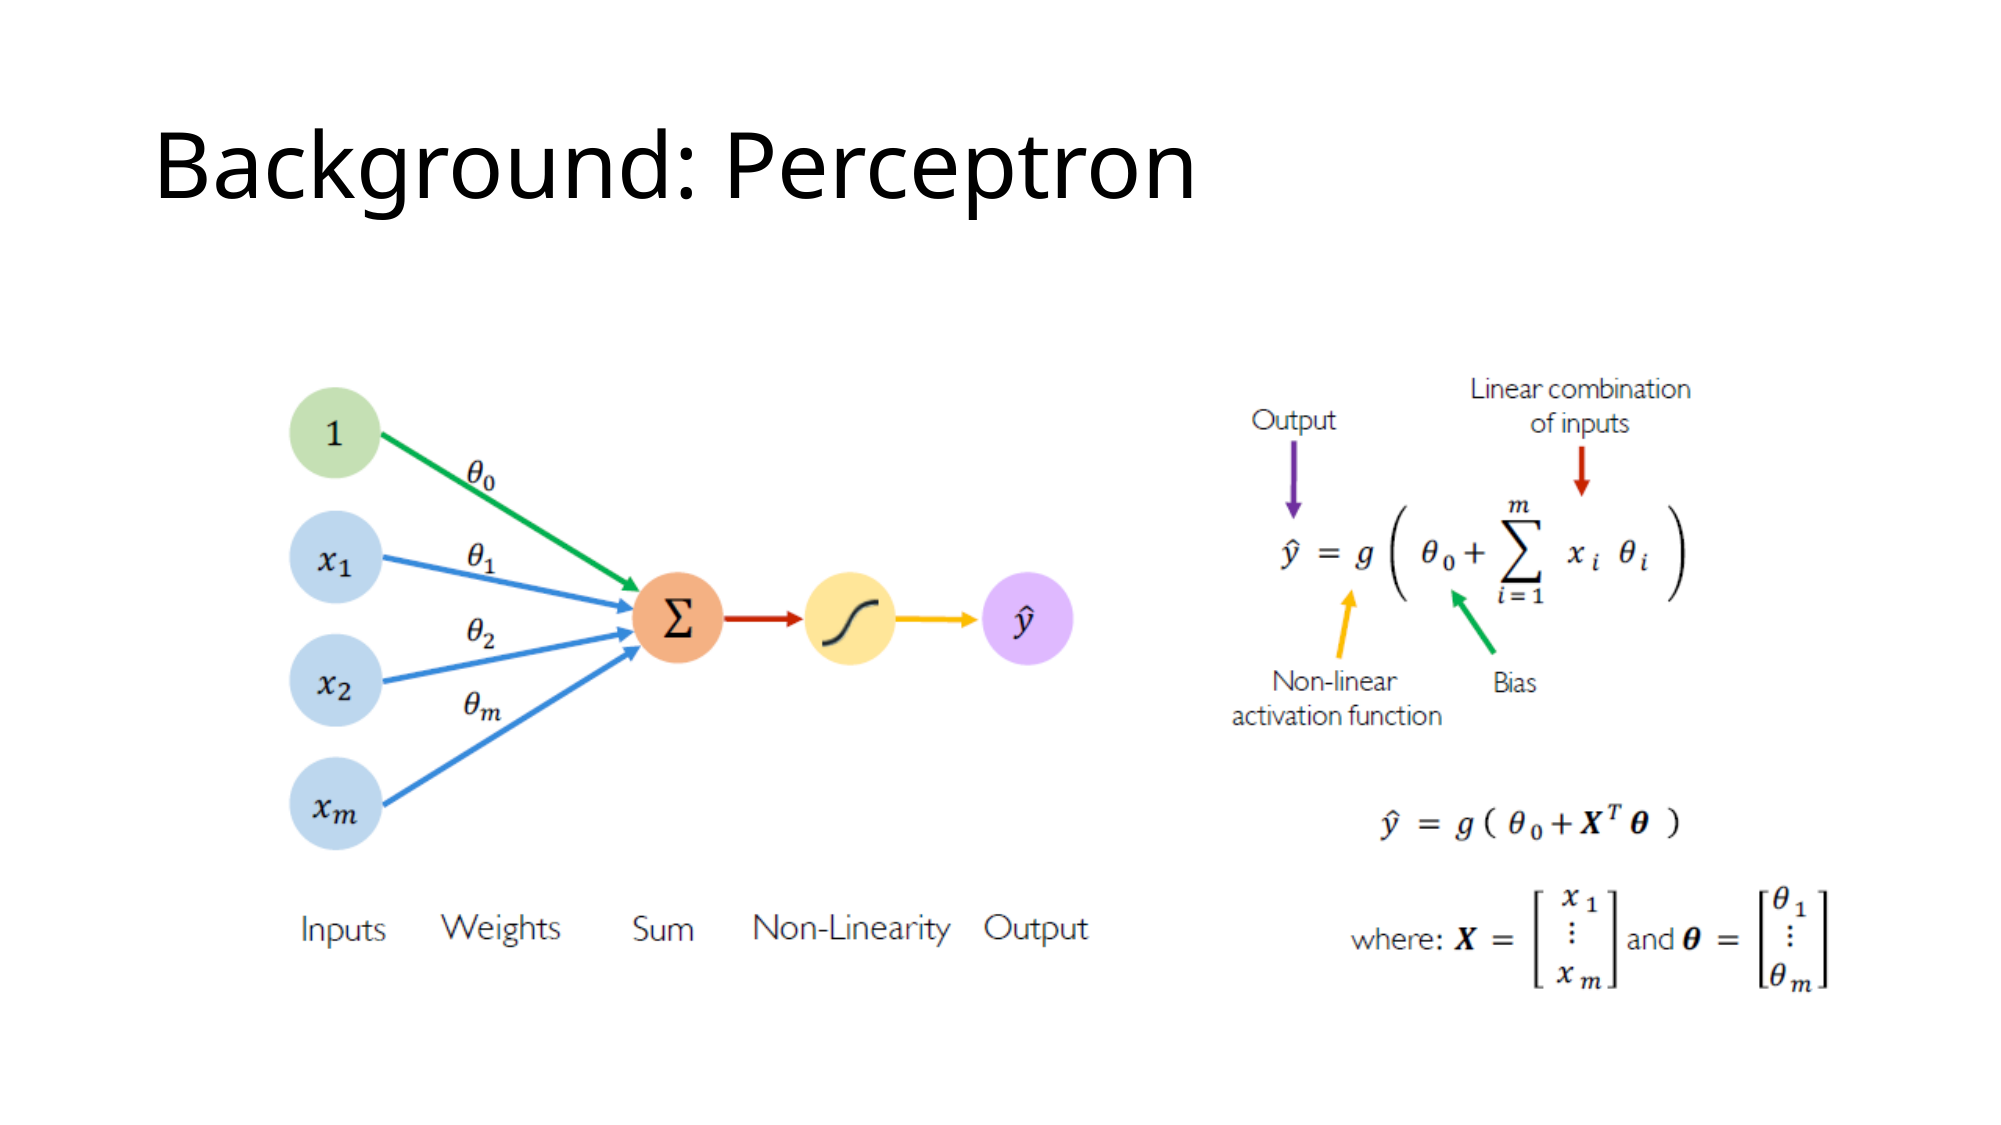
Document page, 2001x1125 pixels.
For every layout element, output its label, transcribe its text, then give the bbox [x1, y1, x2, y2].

picture [1337, 785, 1863, 1036]
title Background: Perceptron [137, 59, 1863, 278]
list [214, 325, 1786, 988]
